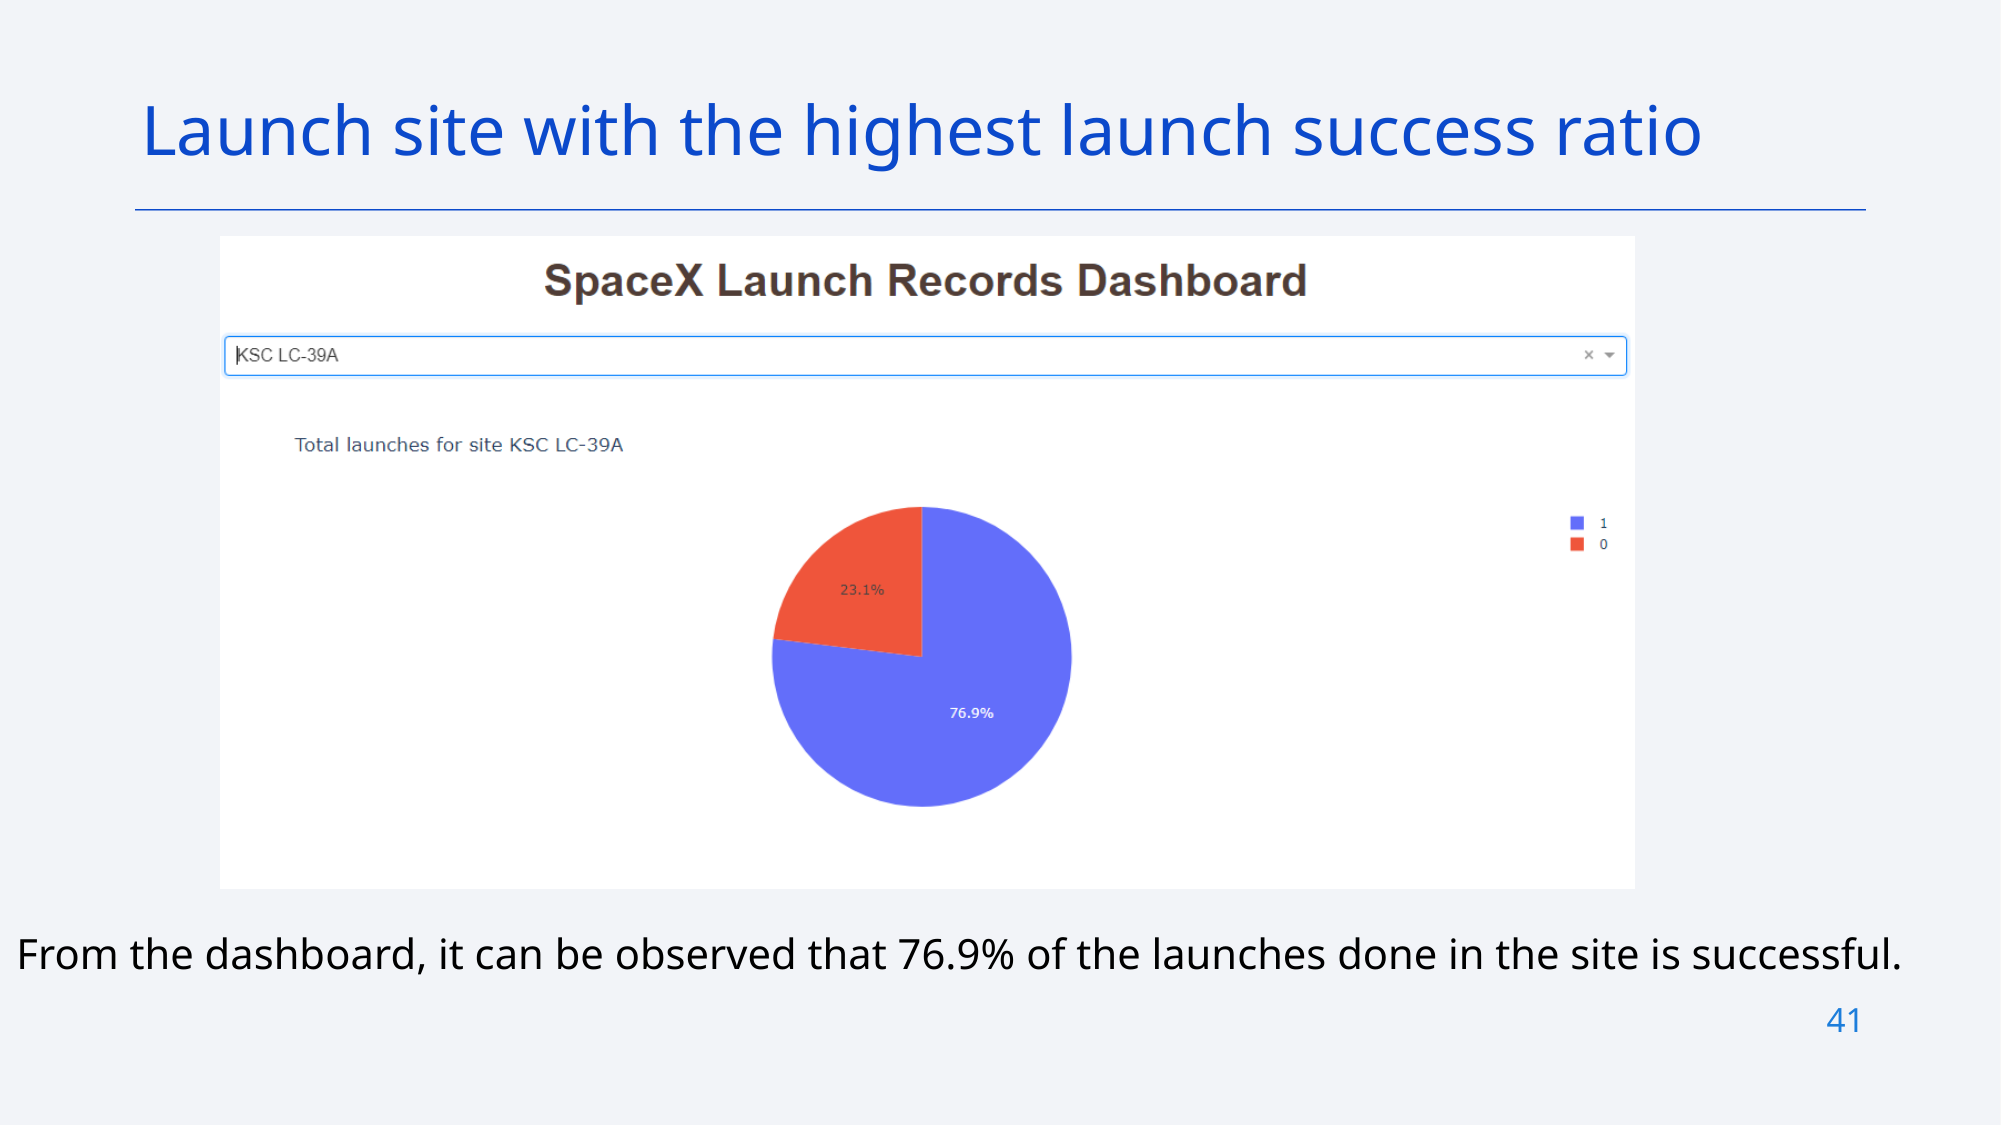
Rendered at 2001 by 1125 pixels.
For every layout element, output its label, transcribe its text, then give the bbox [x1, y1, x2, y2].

slide_number 41 [1429, 988, 1880, 1055]
text_box From the dashboard, it can be observed that 76.9% of the launches done in the site is successful. [1, 920, 1919, 986]
picture [0, 0, 2001, 1125]
text_box Launch site with the highest launch success ratio [126, 88, 1852, 179]
